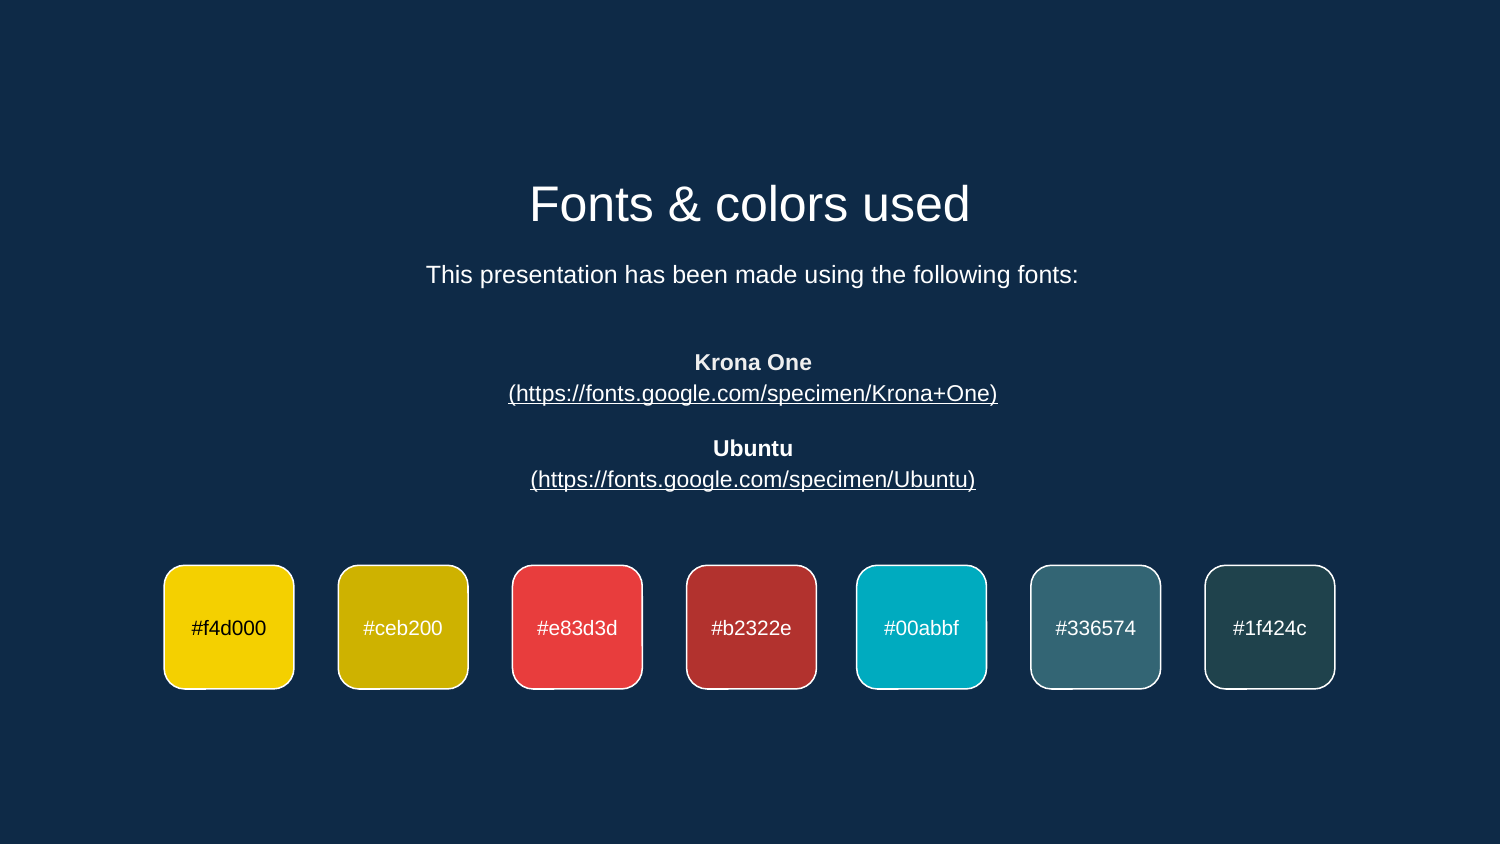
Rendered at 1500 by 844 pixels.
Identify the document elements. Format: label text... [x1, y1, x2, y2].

text_box #336574 [1030, 591, 1161, 664]
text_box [163, 565, 817, 690]
text_box [1030, 664, 1161, 689]
text_box #00abbf [856, 591, 987, 664]
title Fonts & colors used [171, 156, 1328, 236]
text_box [856, 664, 987, 689]
list This presentation has been made using the following fonts: [175, 239, 1332, 312]
list Krona One (https://fonts.google.com/specimen/Krona+One) Ubuntu (https://fonts.google.com/specimen/Ubuntu) [175, 314, 1332, 521]
text_box [856, 565, 987, 591]
text_box #1f424c [1205, 591, 1335, 664]
text_box [1205, 664, 1335, 689]
text_box [1205, 565, 1335, 591]
text_box [1030, 565, 1161, 591]
